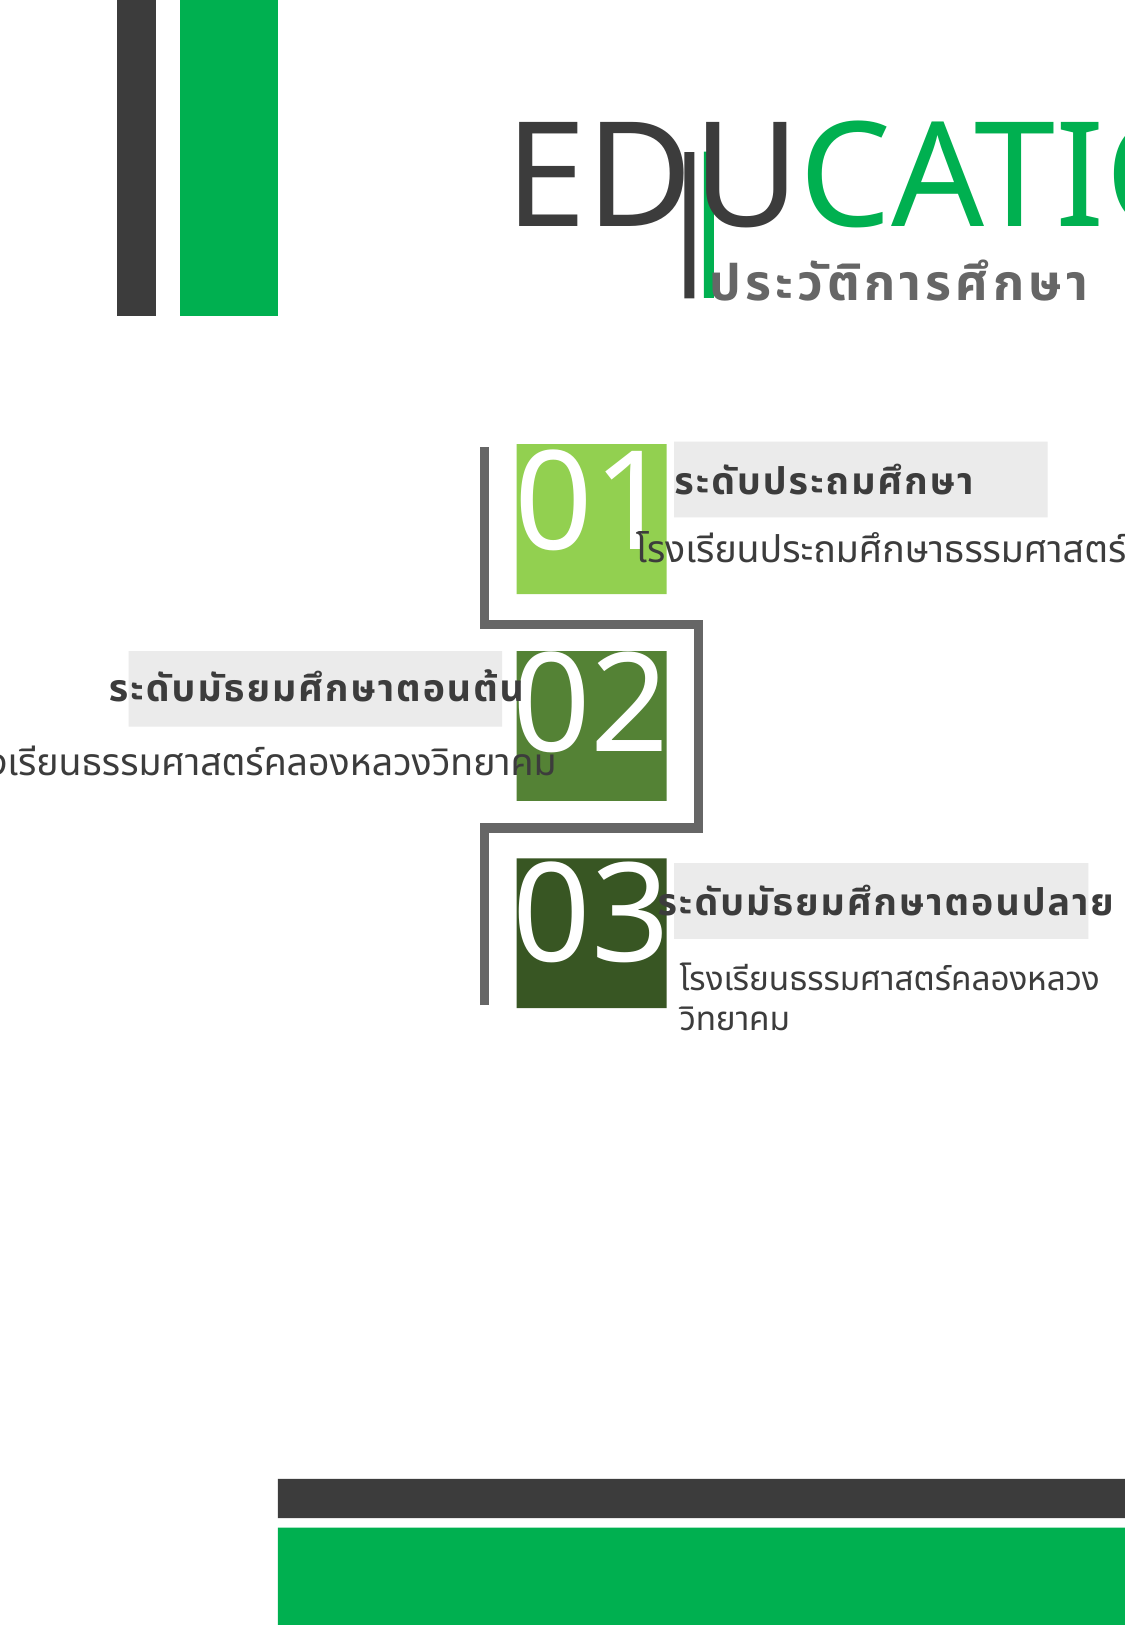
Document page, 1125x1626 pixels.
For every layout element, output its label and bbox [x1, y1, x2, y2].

text_box [0, 404, 1125, 1052]
text_box [277, 1478, 1125, 1625]
text_box [684, 73, 1116, 319]
text_box [116, 0, 157, 317]
text_box [179, 0, 279, 317]
